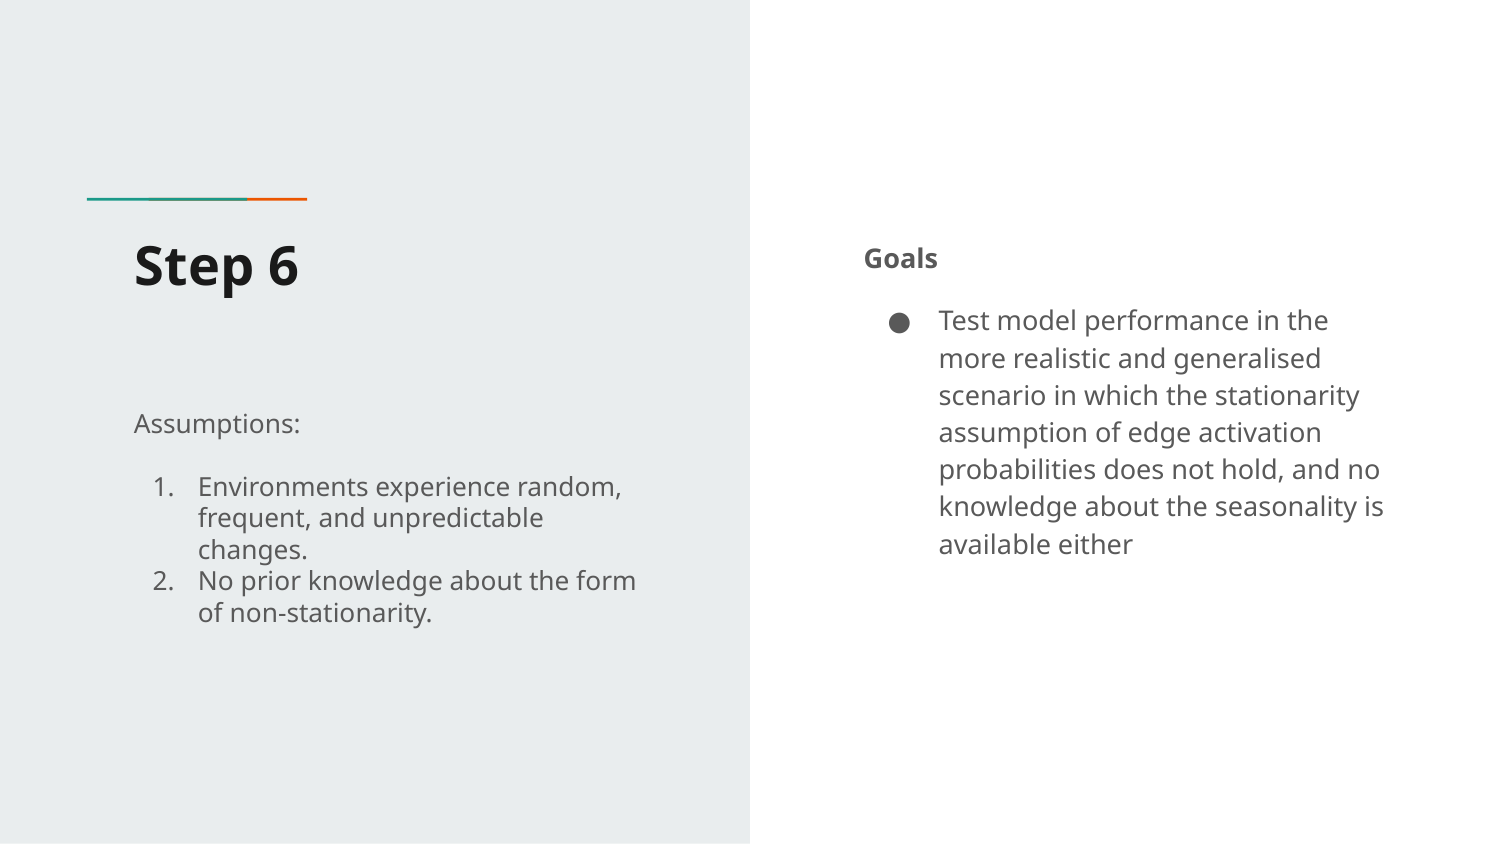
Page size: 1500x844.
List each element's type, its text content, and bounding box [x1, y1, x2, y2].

list Goals Test model performance in the more realistic and generalised scenario in which the stationarity assumption of edge activation probabilities does not hold, and no knowledge about the seasonality is available either [848, 221, 1403, 719]
subtitle Assumptions: Environments experience random, frequent, and unpredictable changes. No prior knowledge about the form of non-stationarity. [118, 392, 661, 644]
title Step 6 [119, 216, 662, 494]
